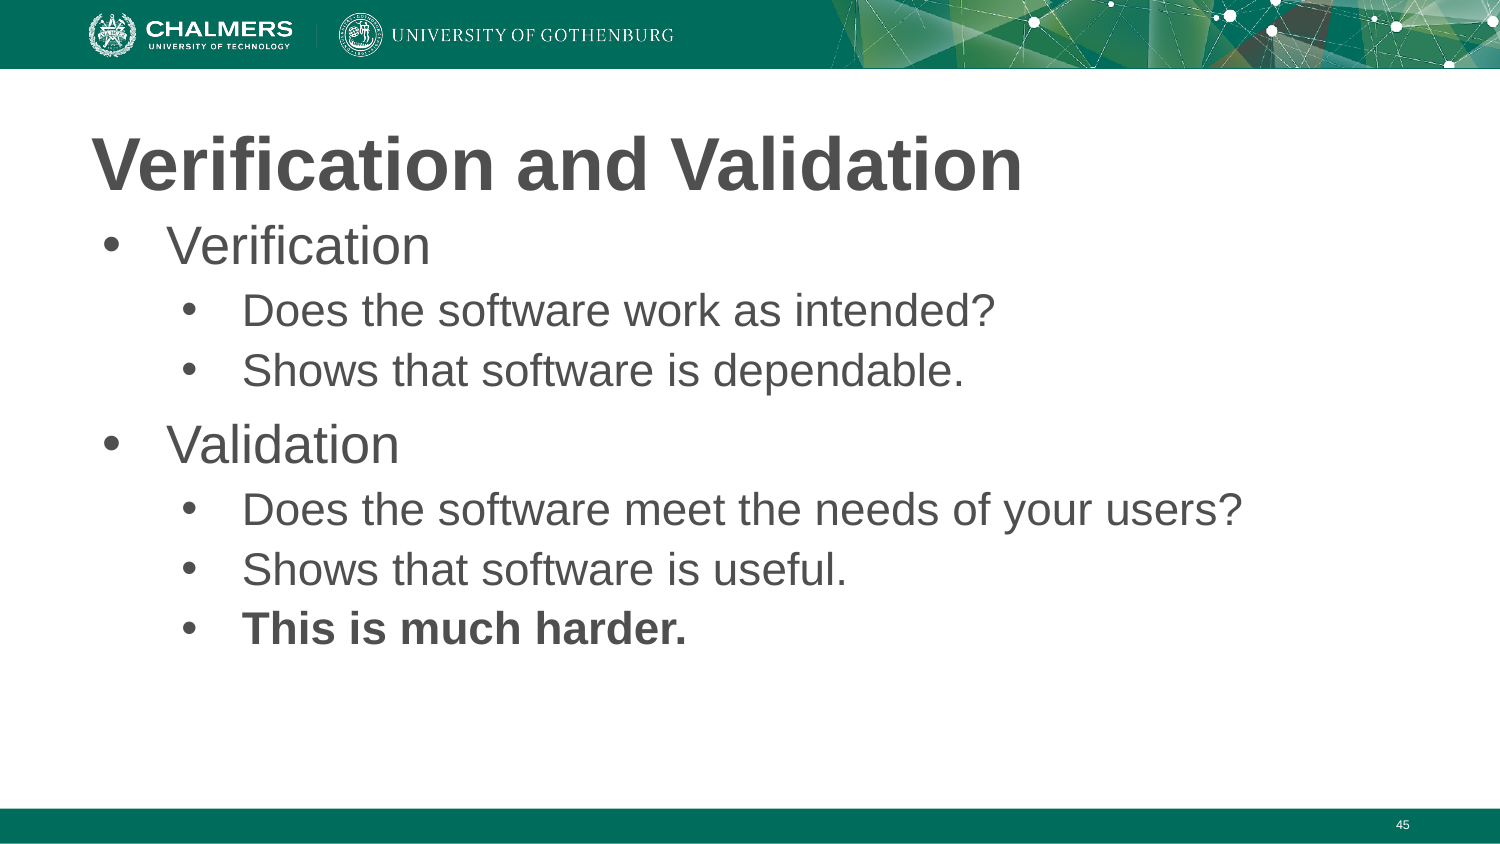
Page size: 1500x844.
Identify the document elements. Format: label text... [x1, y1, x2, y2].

title Verification and Validation [76, 100, 1425, 210]
slide_number ‹#› [1074, 809, 1425, 844]
list Verification Does the software work as intended? Shows that software is dependable. Validation Does the software meet the needs of your users? Shows that software is useful. This is much harder. [76, 210, 1425, 782]
picture [759, 0, 1500, 68]
picture [64, 0, 696, 85]
